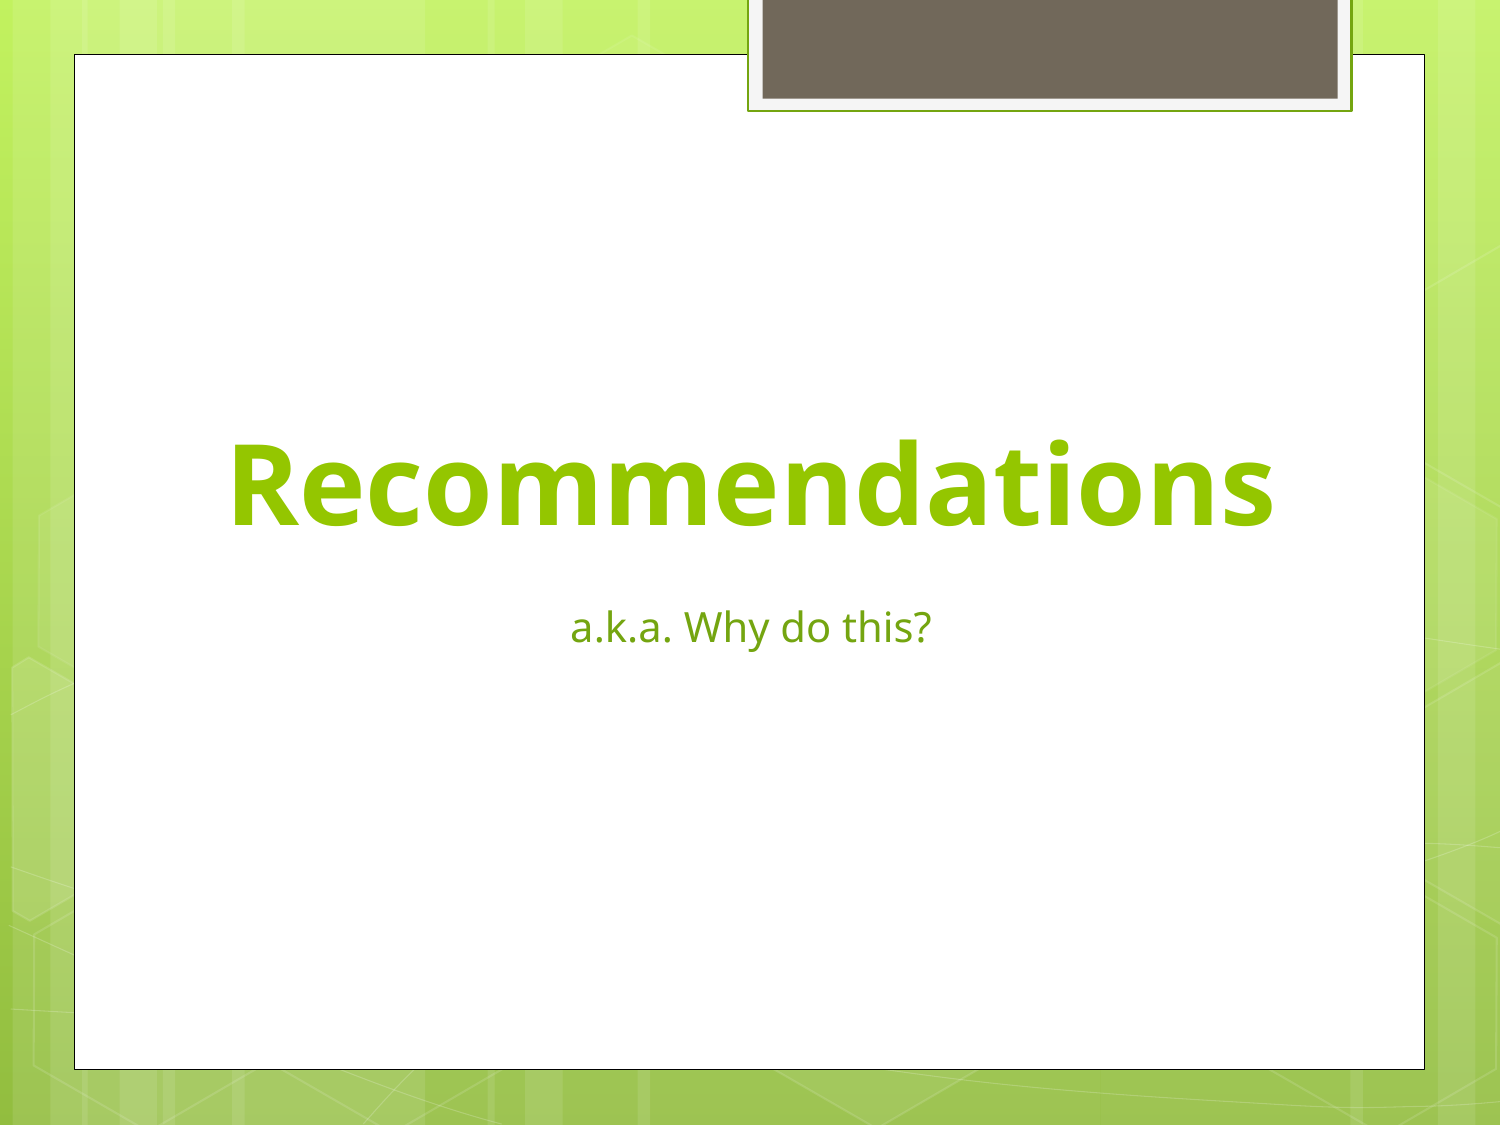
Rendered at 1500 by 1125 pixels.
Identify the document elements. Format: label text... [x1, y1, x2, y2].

list a.k.a. Why do this? [206, 593, 1296, 843]
title Recommendations [206, 369, 1296, 593]
